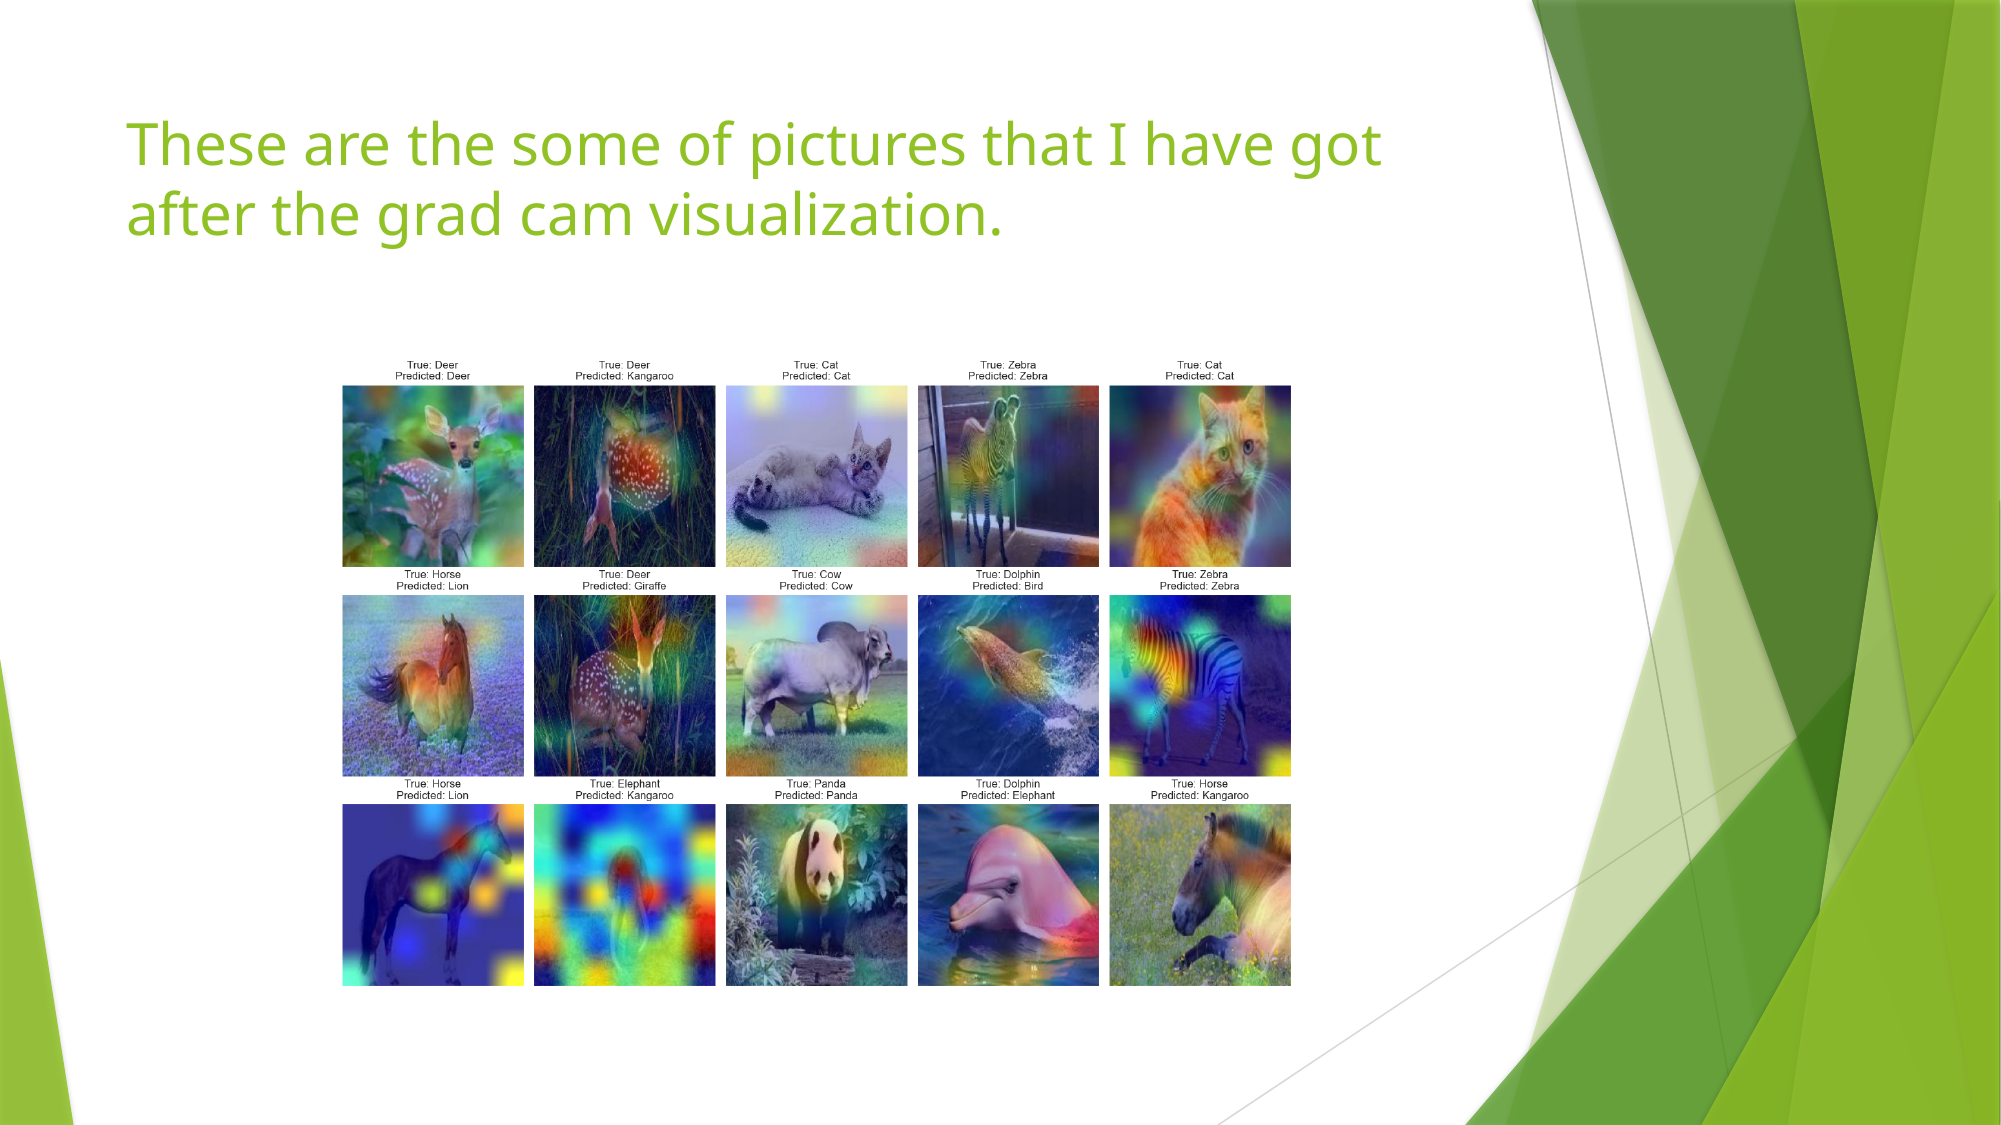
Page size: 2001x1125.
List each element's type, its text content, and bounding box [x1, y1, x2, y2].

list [335, 353, 1298, 992]
title These are the some of pictures that I have got after the grad cam visualization. [111, 99, 1522, 317]
